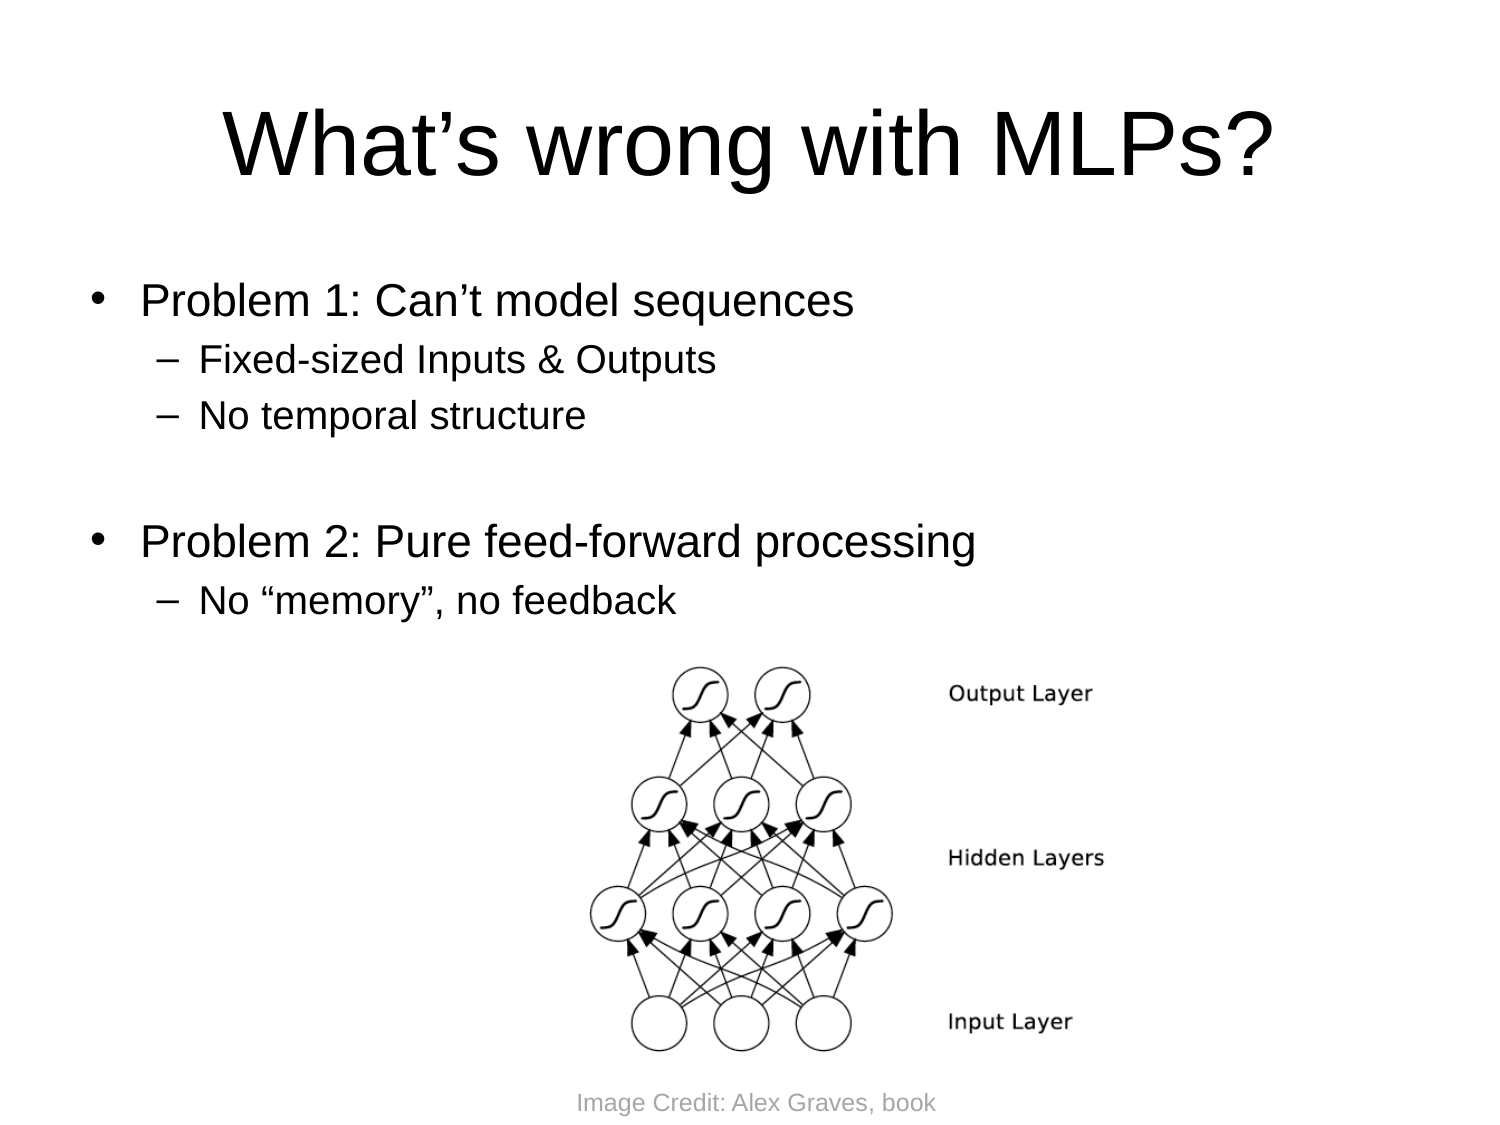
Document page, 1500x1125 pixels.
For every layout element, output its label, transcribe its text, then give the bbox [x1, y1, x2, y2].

title What’s wrong with MLPs? [75, 45, 1425, 233]
picture [559, 634, 1160, 1080]
text_box Image Credit: Alex Graves, book [561, 1087, 953, 1124]
list Problem 1: Can’t model sequences Fixed-sized Inputs & Outputs No temporal structure Problem 2: Pure feed-forward processing No “memory”, no feedback [75, 262, 1425, 636]
